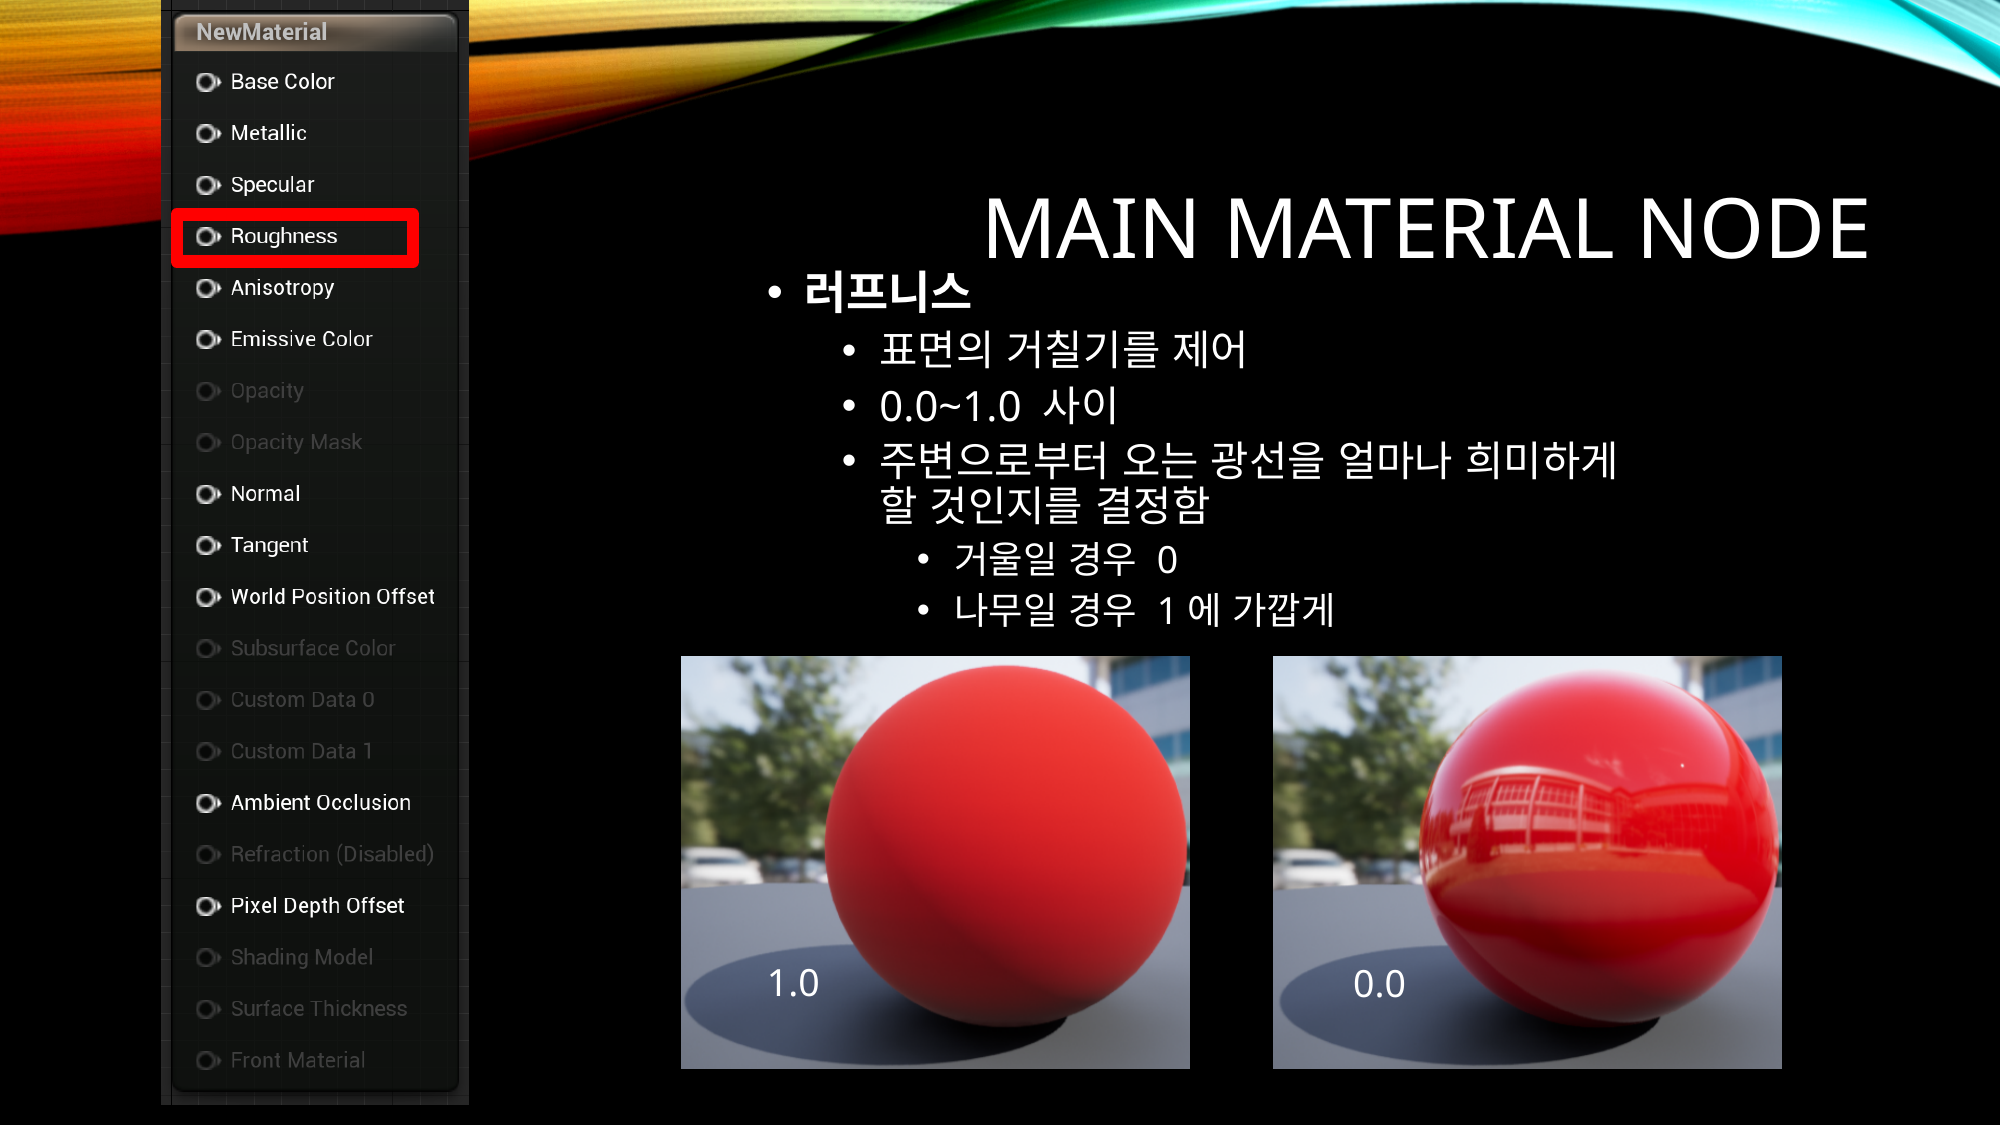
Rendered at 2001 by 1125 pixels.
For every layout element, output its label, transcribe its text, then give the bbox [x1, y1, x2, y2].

picture [1273, 656, 1782, 1070]
picture [681, 656, 1190, 1069]
title Main Material node [474, 125, 1888, 338]
list 러프니스 표면의 거칠기를 제어 0.0~1.0 사이 주변으로부터 오는 광선을 얼마나 희미하게 할 것인지를 결정함 거울일 경우 0 나무일 경우 1에 가깝게 [751, 262, 1675, 669]
picture [0, 0, 2000, 1105]
